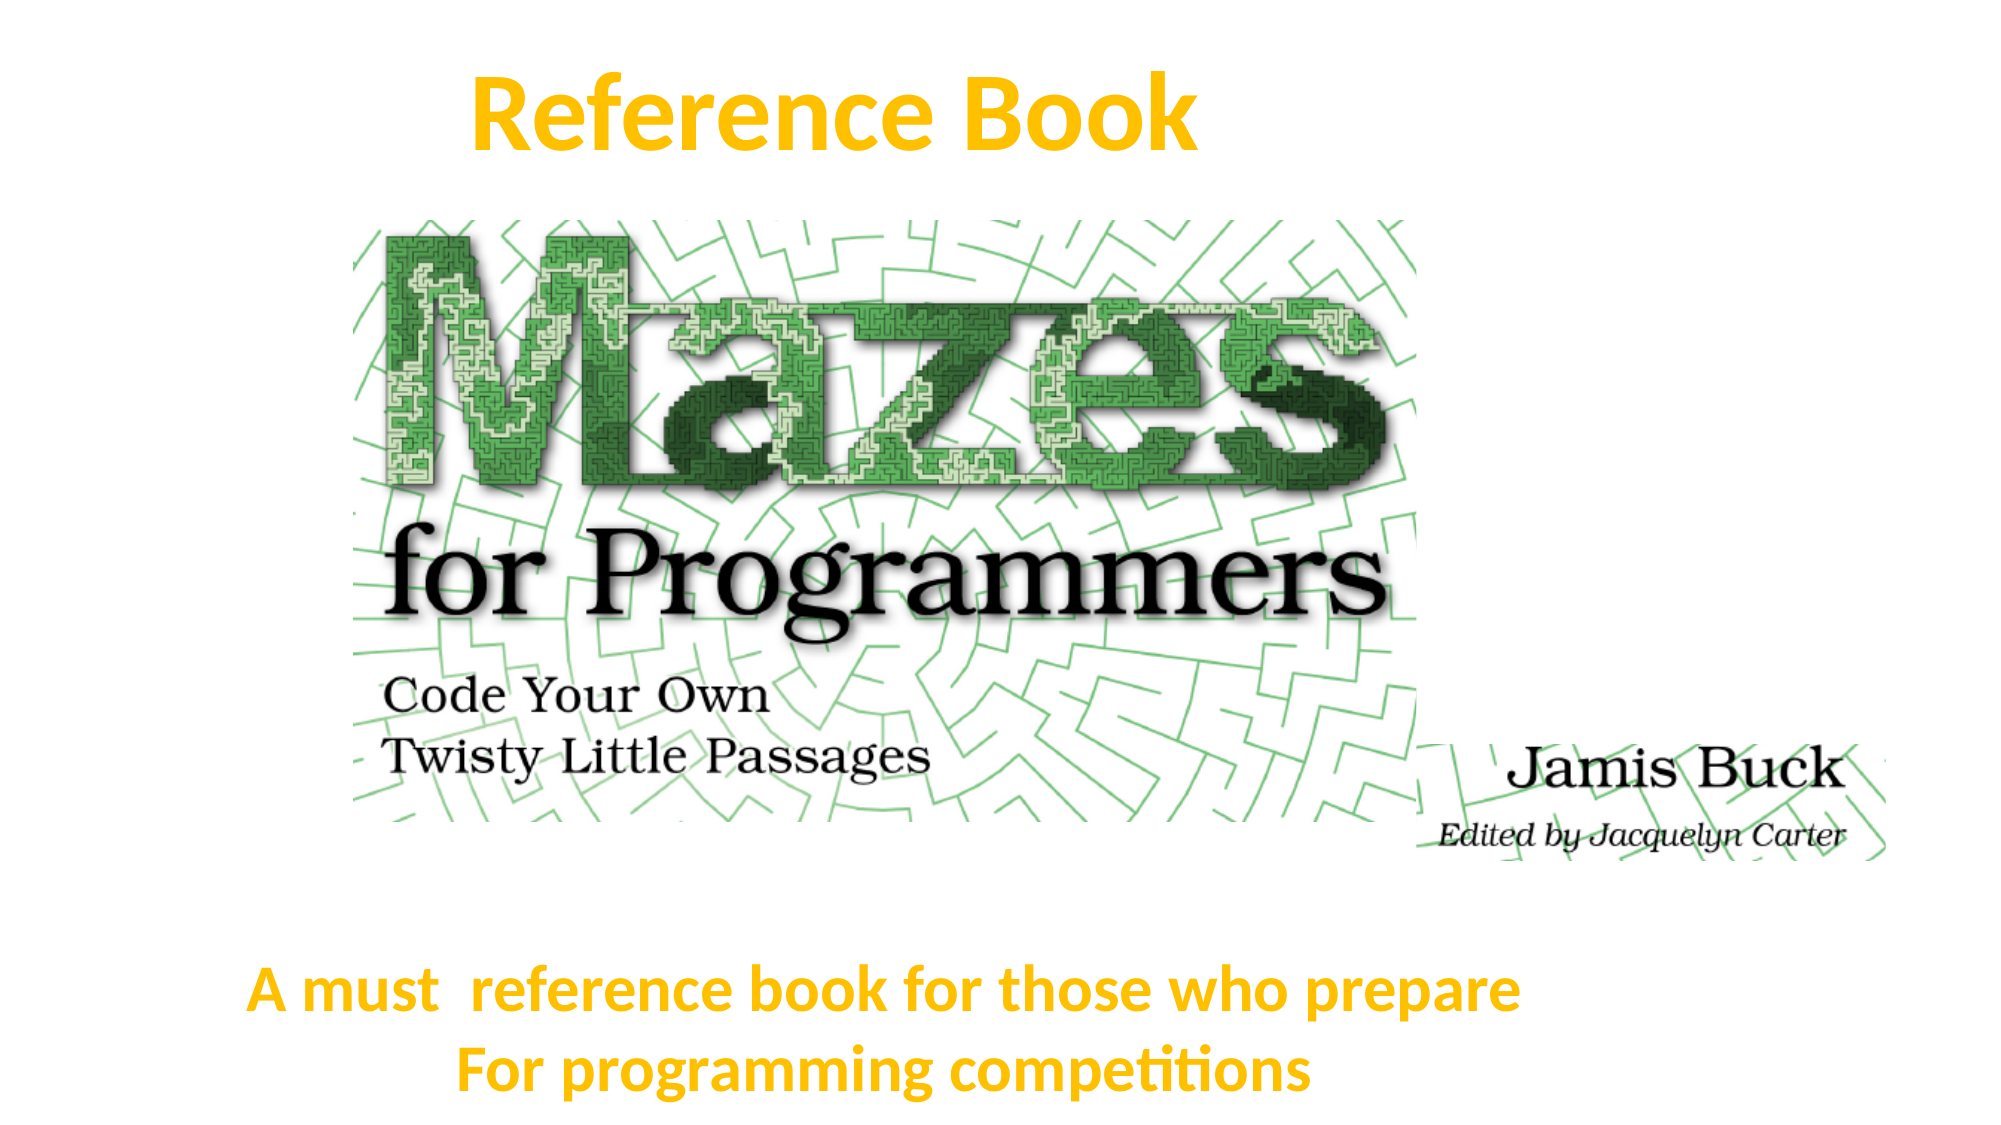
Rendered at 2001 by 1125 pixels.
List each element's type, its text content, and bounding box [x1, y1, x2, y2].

text_box Reference Book [454, 30, 1216, 181]
picture [352, 220, 1886, 861]
text_box A must reference book for those who prepare For programming competitions [231, 937, 1539, 1125]
